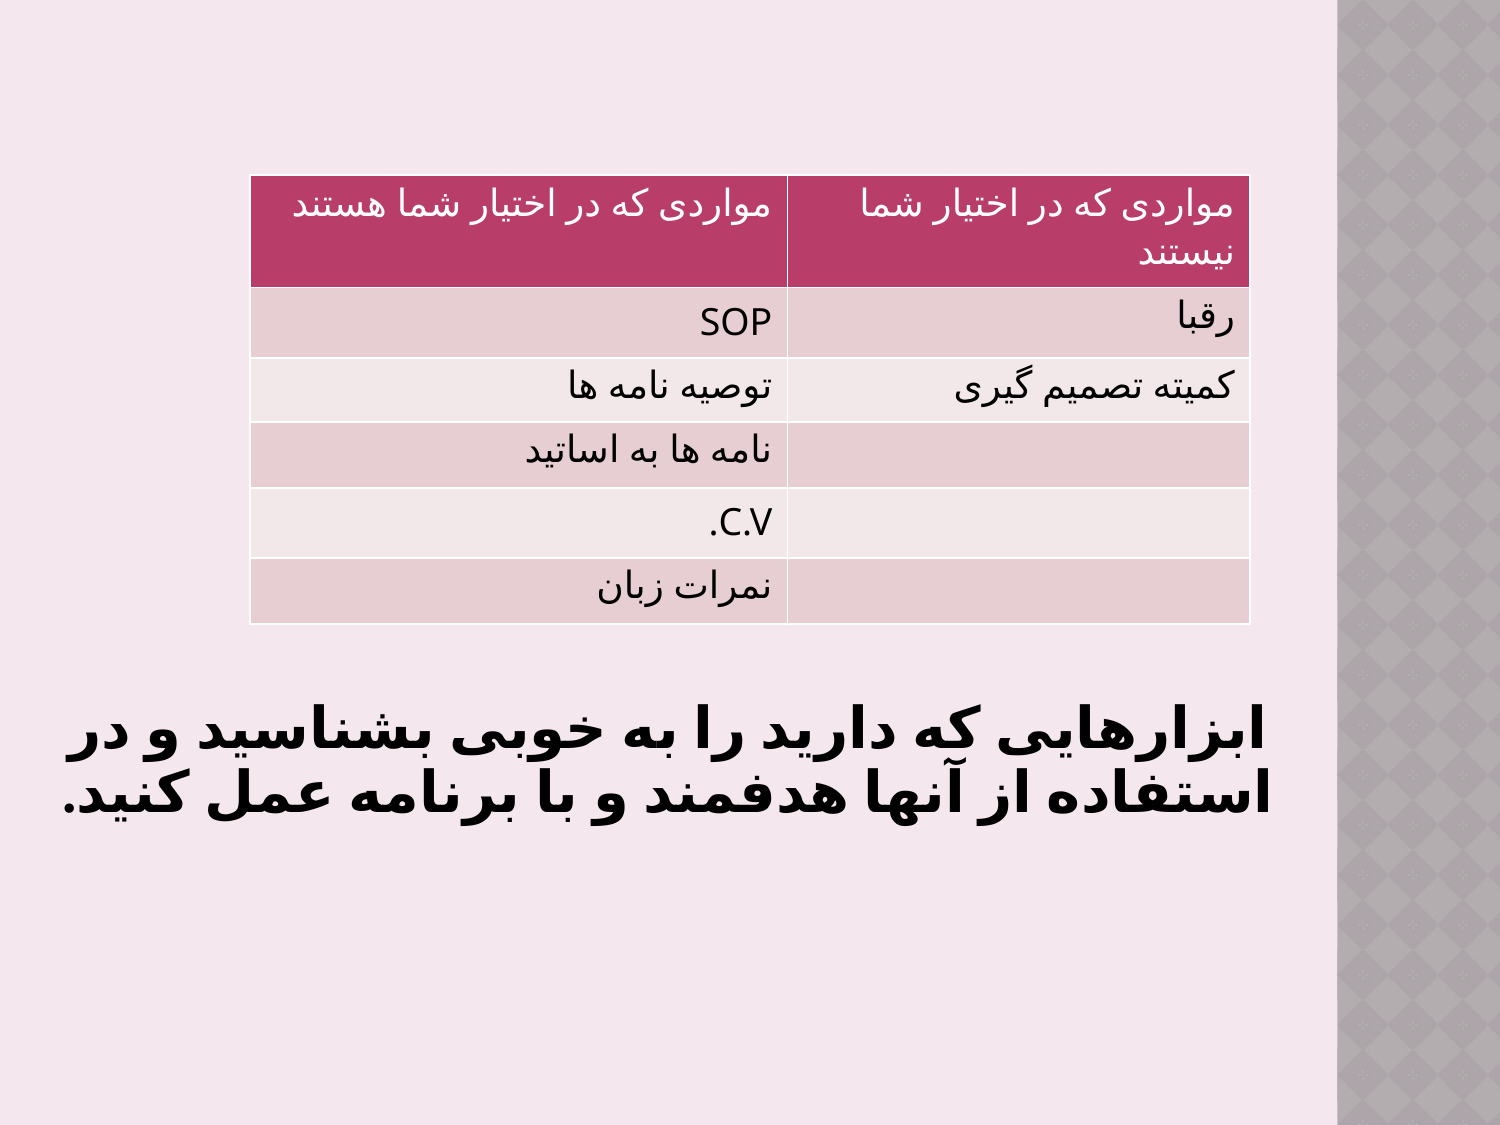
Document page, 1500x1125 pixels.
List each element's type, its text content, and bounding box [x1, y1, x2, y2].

table_cell [788, 559, 1249, 623]
table_cell رقبا [788, 288, 1249, 357]
table_cell نامه ها به اساتید [251, 423, 787, 487]
table_header مواردی که در اختیار شما نیستند [788, 176, 1249, 287]
title ابزارهایی که دارید را به خوبی بشناسید و در استفاده از آنها هدفمند و با برنامه عمل کنید. [50, 675, 1288, 825]
table_cell کمیته تصمیم گیری [788, 359, 1249, 421]
table_cell C.V. [251, 489, 787, 557]
table_cell [788, 423, 1249, 487]
table_cell [788, 489, 1249, 557]
table_cell توصیه نامه ها [251, 359, 787, 421]
table_header مواردی که در اختیار شما هستند [251, 176, 787, 287]
table_cell نمرات زبان [251, 559, 787, 623]
table_cell SOP [251, 288, 787, 357]
